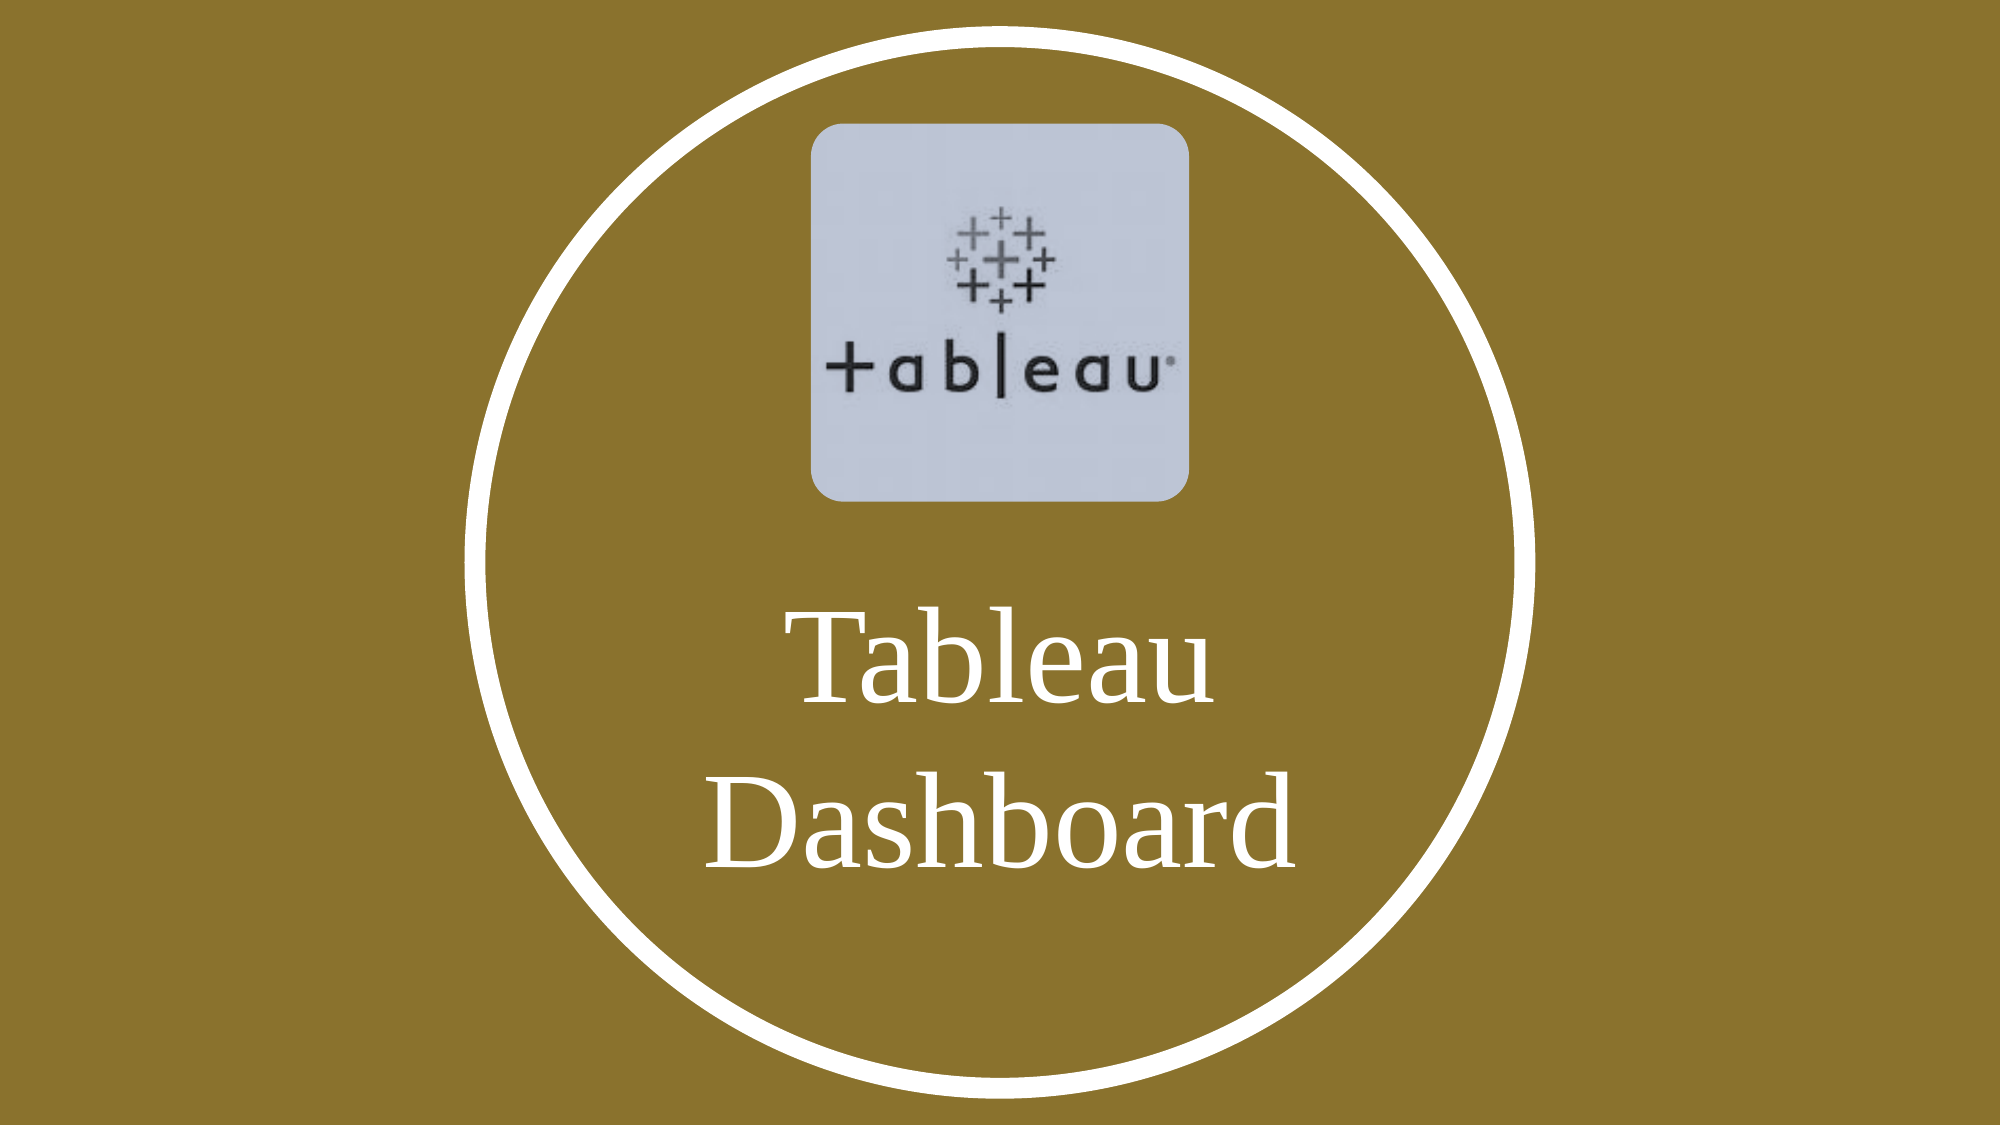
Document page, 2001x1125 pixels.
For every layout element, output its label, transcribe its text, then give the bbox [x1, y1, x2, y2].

text_box [598, 903, 1402, 1090]
picture [810, 123, 1190, 502]
text_box [473, 35, 1526, 836]
text_box Tableau Dashboard [549, 557, 1450, 903]
